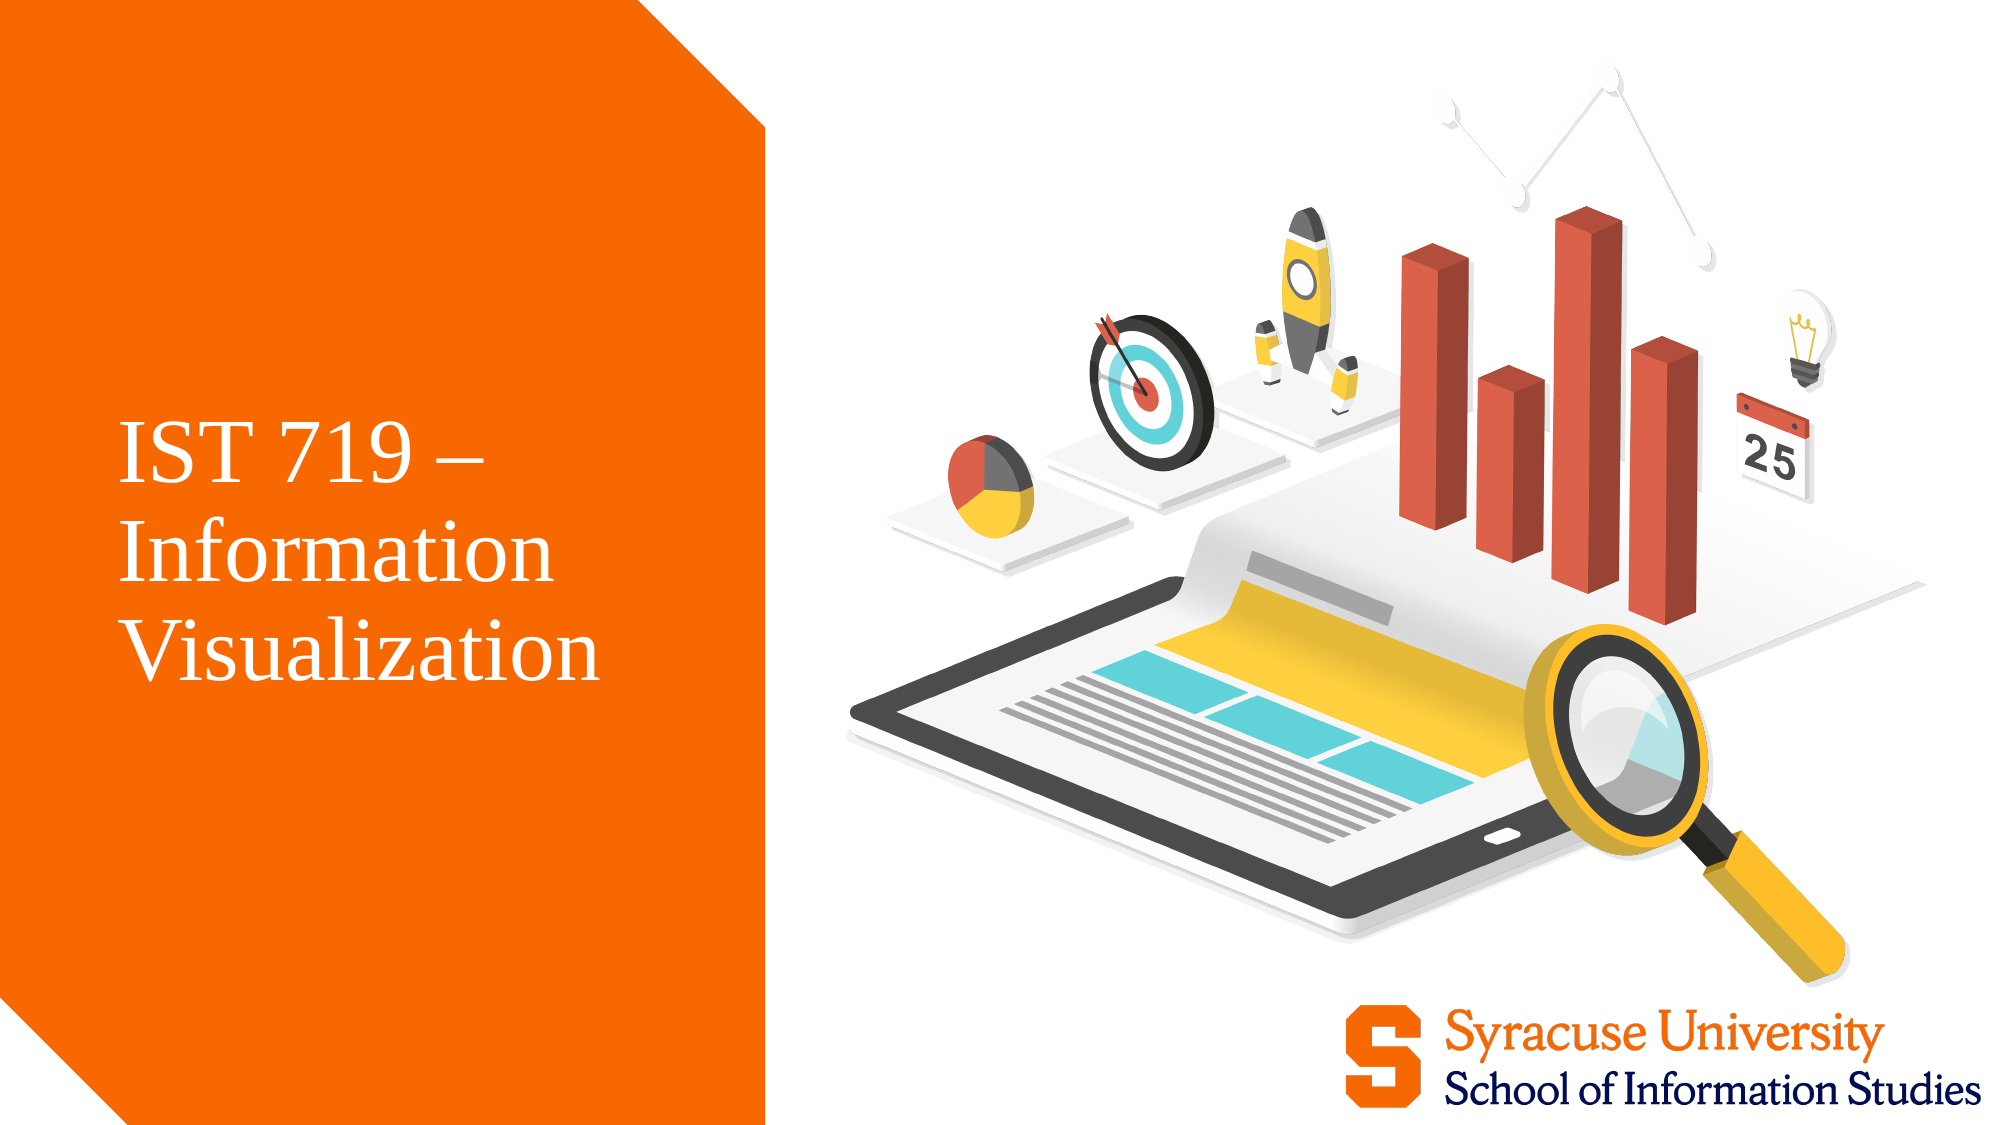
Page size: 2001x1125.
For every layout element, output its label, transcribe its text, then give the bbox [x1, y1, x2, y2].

picture [813, 22, 1981, 1108]
text_box [0, 0, 767, 1125]
title IST 719 – Information Visualization [102, 57, 688, 1047]
